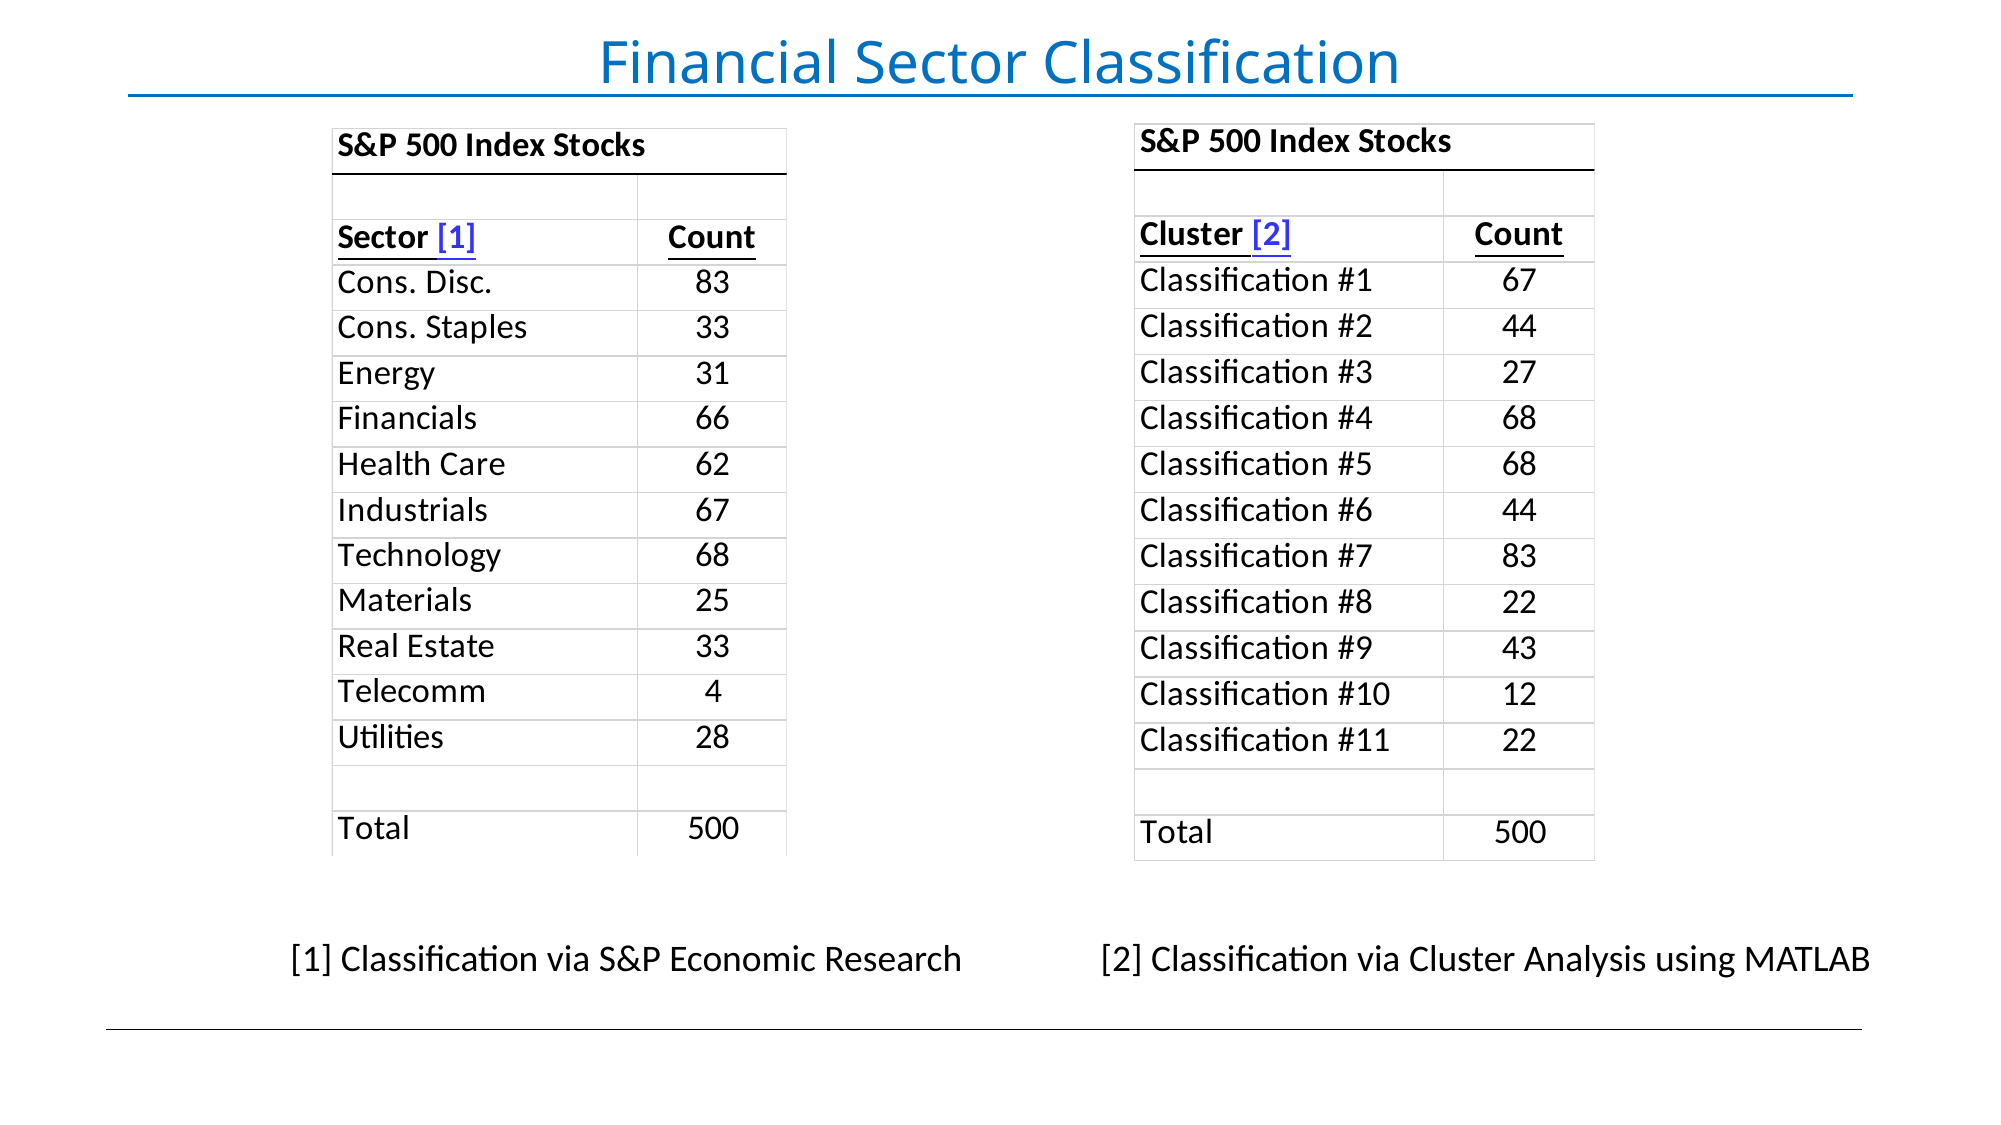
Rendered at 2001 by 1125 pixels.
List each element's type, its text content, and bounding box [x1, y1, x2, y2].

text_box [1] Classification via S&P Economic Research [275, 926, 987, 986]
text_box [2] Classification via Cluster Analysis using MATLAB [1085, 926, 1896, 986]
picture [1133, 123, 1596, 863]
picture [331, 127, 789, 858]
title Financial Sector Classification [137, 34, 1863, 96]
